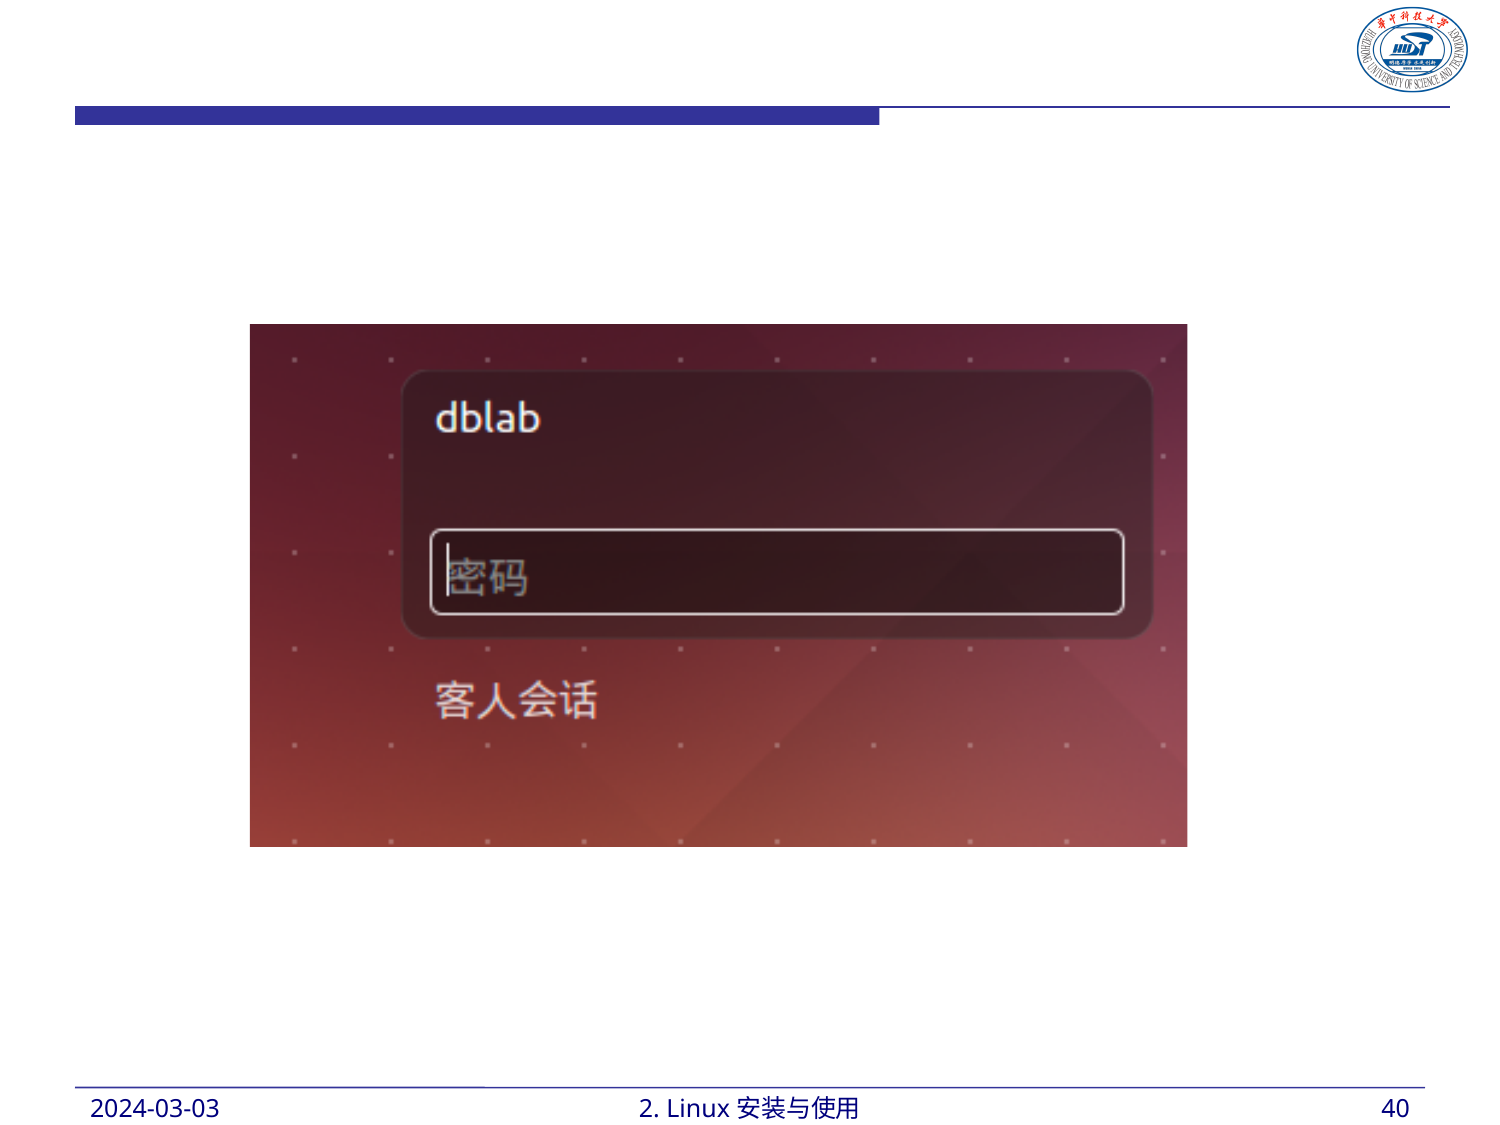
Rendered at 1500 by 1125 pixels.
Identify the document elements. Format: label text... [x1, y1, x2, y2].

picture [1350, 0, 1475, 99]
slide_number 40 [1100, 1084, 1425, 1125]
footer 2. Linux安装与使用 [512, 1084, 988, 1125]
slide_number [75, 1084, 400, 1125]
picture [249, 324, 1188, 847]
